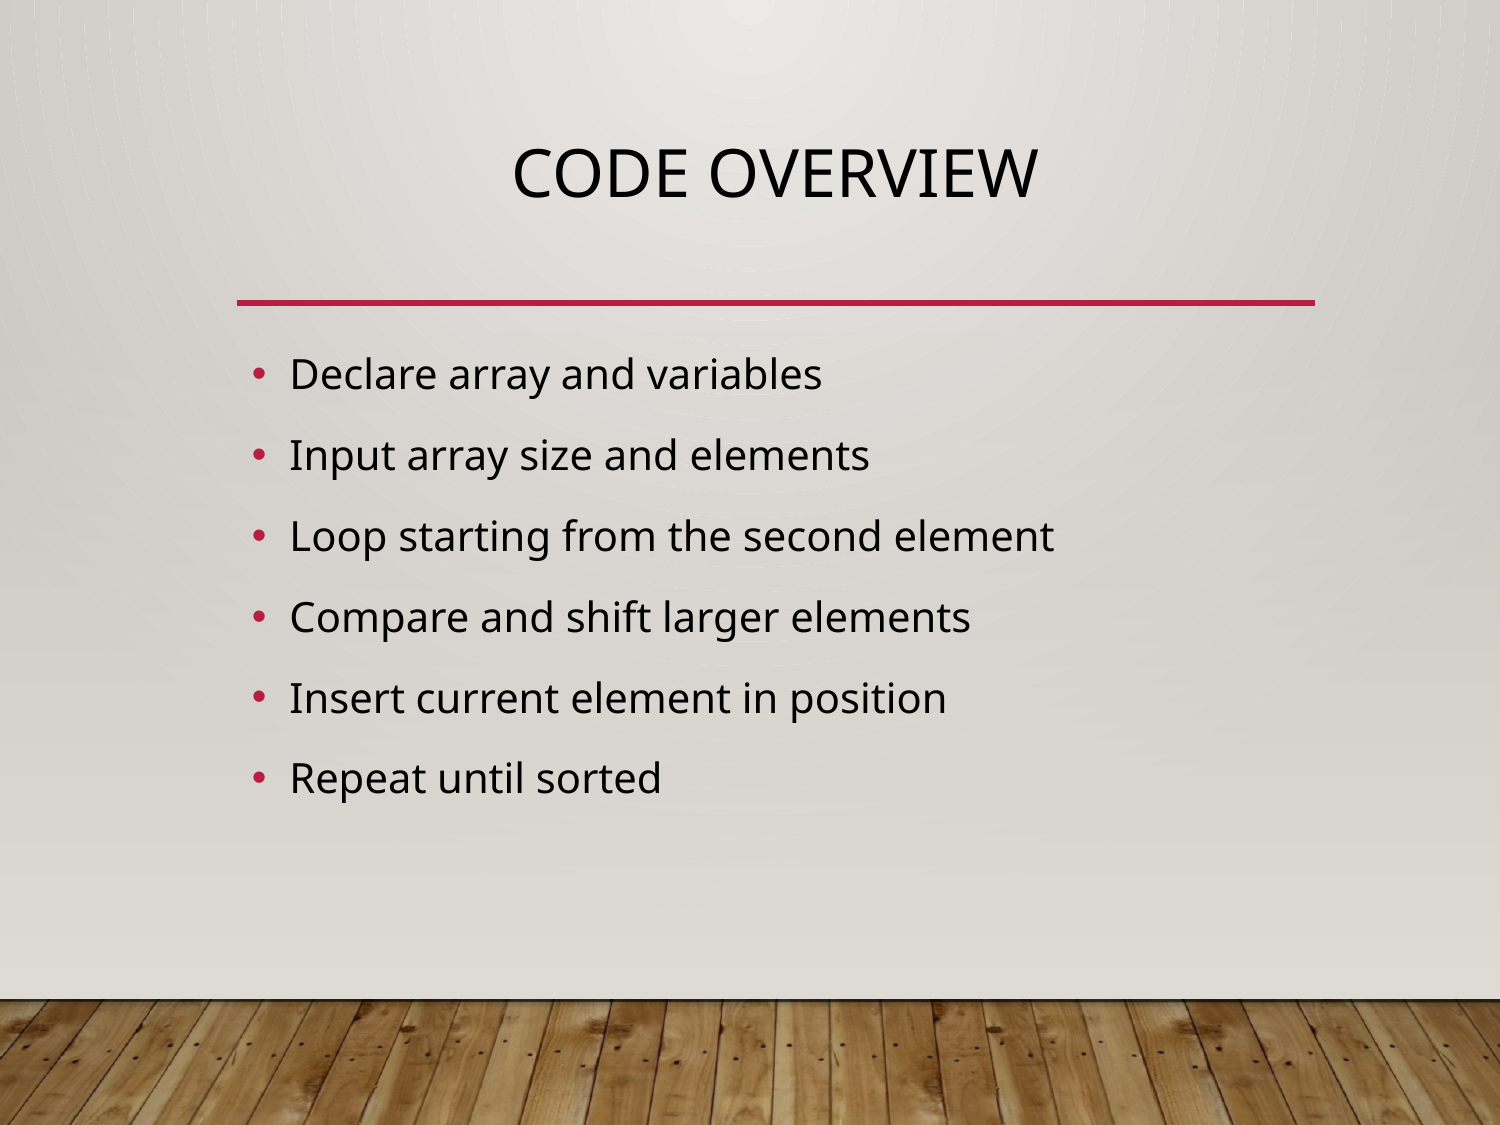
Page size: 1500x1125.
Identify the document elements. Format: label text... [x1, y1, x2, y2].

list Declare array and variables Input array size and elements Loop starting from the second element Compare and shift larger elements Insert current element in position Repeat until sorted [236, 330, 1315, 897]
picture [0, 999, 1500, 1125]
title Code overview [236, 131, 1315, 305]
